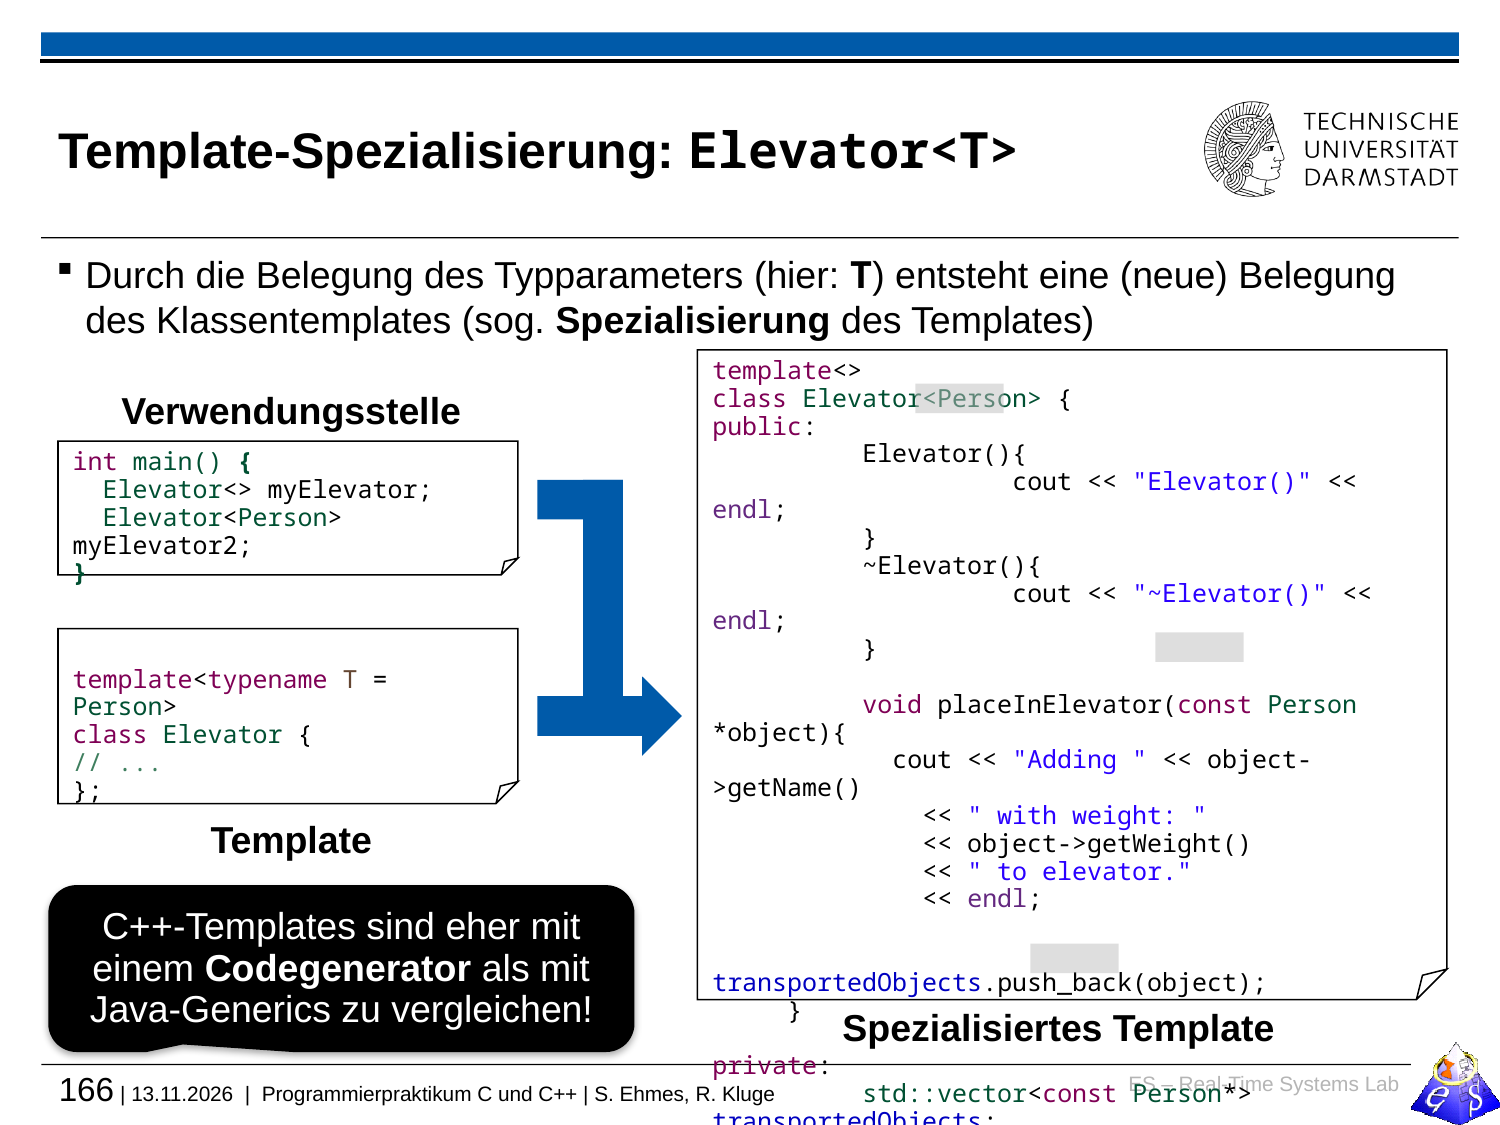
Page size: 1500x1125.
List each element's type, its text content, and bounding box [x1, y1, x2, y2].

text_box int main() { Elevator<> myElevator; Elevator<Person> myElevator2; } [57, 441, 518, 575]
text_box template<> class Elevator<Person> { public: Elevator(){ cout << "Elevator()" << endl; } ~Elevator(){ cout << "~Elevator()" << endl; } void placeInElevator(const Person *object){ cout << "Adding " << object->getName() << " with weight: " << object->getWeight() << " to elevator." << endl; transportedObjects.push_back(object); } private: std::vector<const Person*> transportedObjects; }; [697, 349, 1447, 1000]
text_box C++-Templates sind eher mit einem Codegenerator als mit Java-Generics zu vergleichen! [48, 885, 635, 1053]
picture [1187, 84, 1483, 214]
text_box Verwendungsstelle [106, 383, 477, 441]
list Durch die Belegung des Typparameters (hier: T) entsteht eine (neue) Belegung des Klassentemplates (sog. Spezialisierung des Templates) [41, 243, 1459, 341]
text_box Spezialisiertes Template [827, 1000, 1290, 1057]
text_box [583, 520, 623, 734]
text_box Template [195, 813, 387, 870]
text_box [915, 383, 1244, 974]
title Template-Spezialisierung: Elevator<T> [58, 80, 1187, 218]
text_box [537, 479, 623, 520]
picture [1411, 1041, 1500, 1125]
text_box template<typename T = Person> class Elevator { // ... }; [57, 628, 518, 804]
text_box [537, 676, 682, 756]
